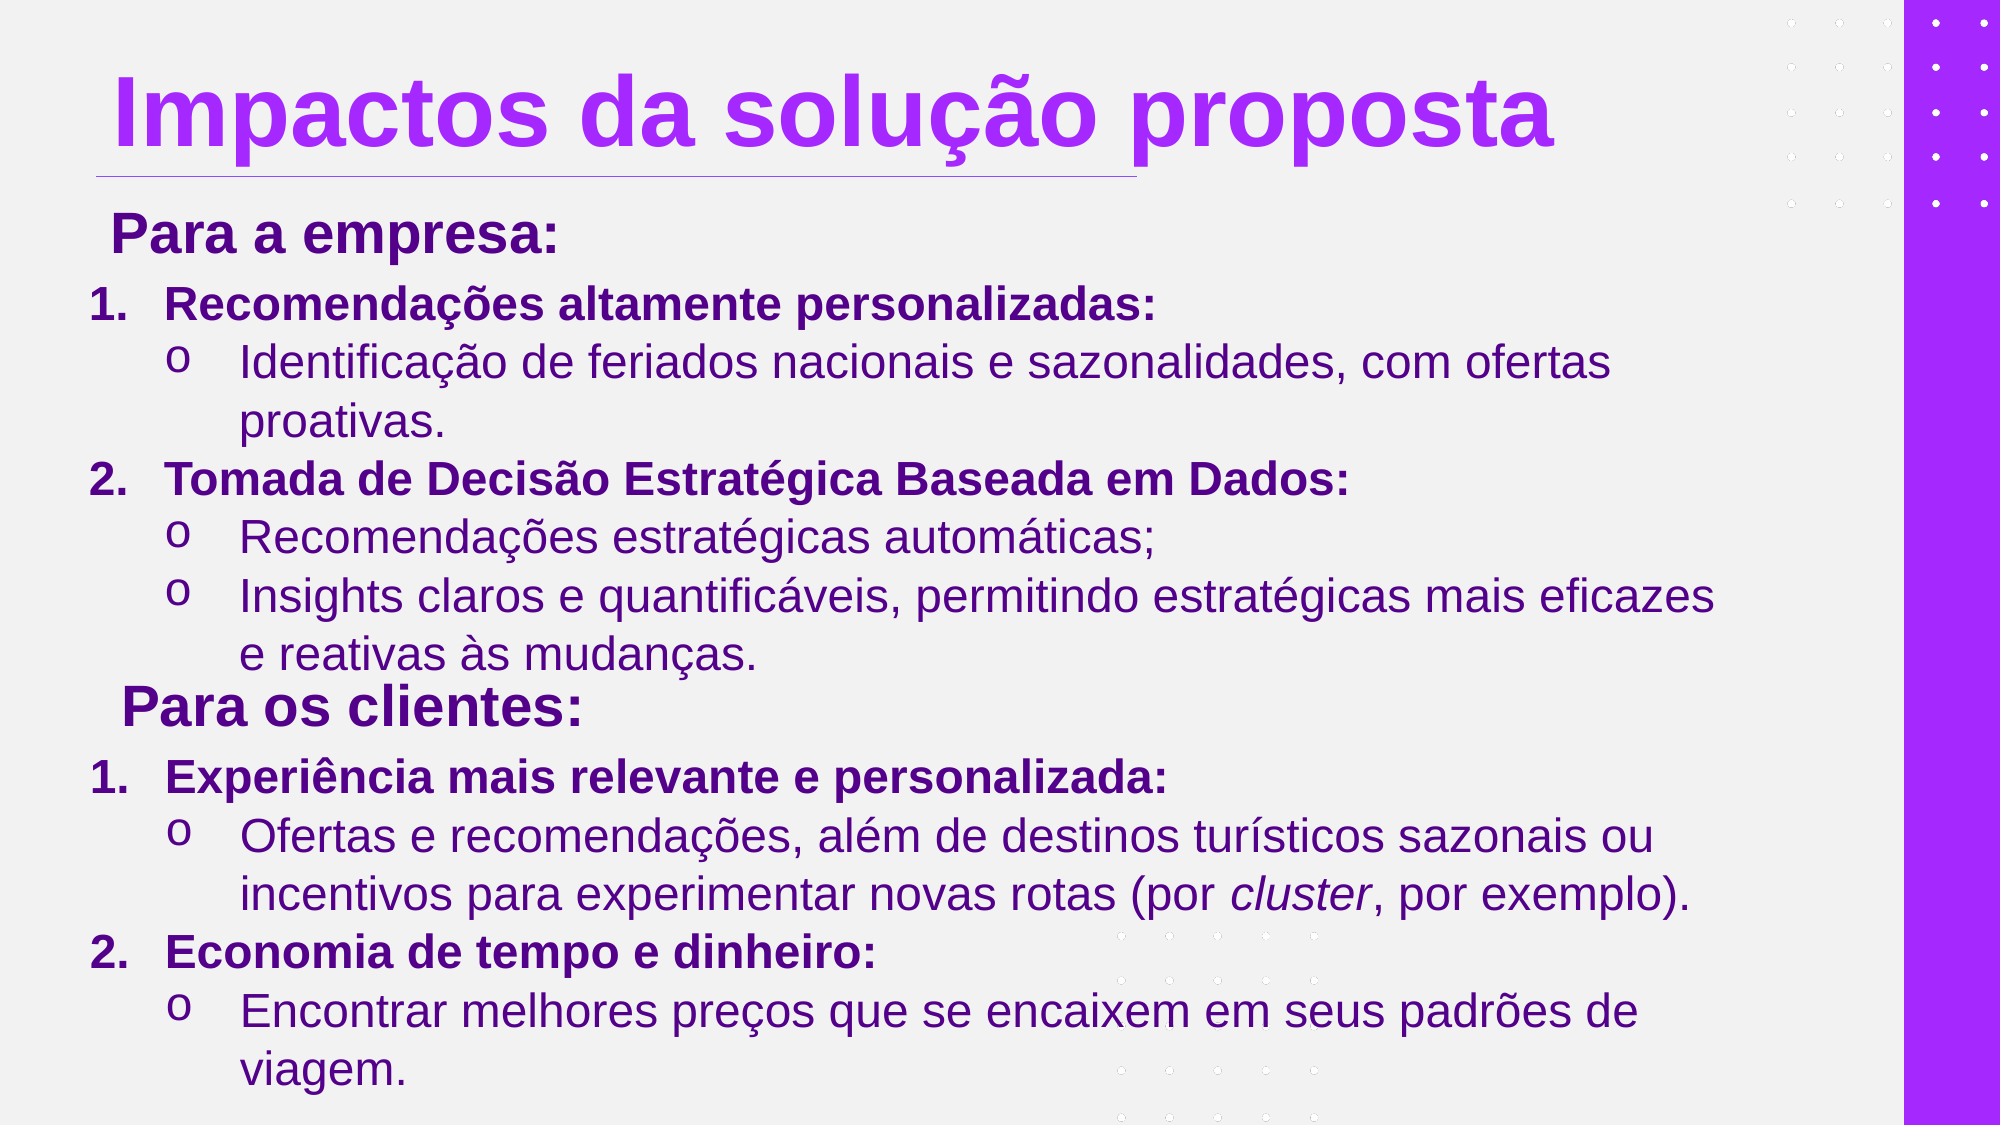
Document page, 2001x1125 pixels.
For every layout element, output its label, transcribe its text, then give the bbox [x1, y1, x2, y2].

text_box Para a empresa: [95, 187, 589, 271]
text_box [89, 744, 1849, 1125]
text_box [1904, 0, 2000, 1125]
text_box [1782, 16, 1904, 210]
text_box Impactos da solução proposta [112, 16, 1769, 167]
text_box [88, 271, 1874, 928]
